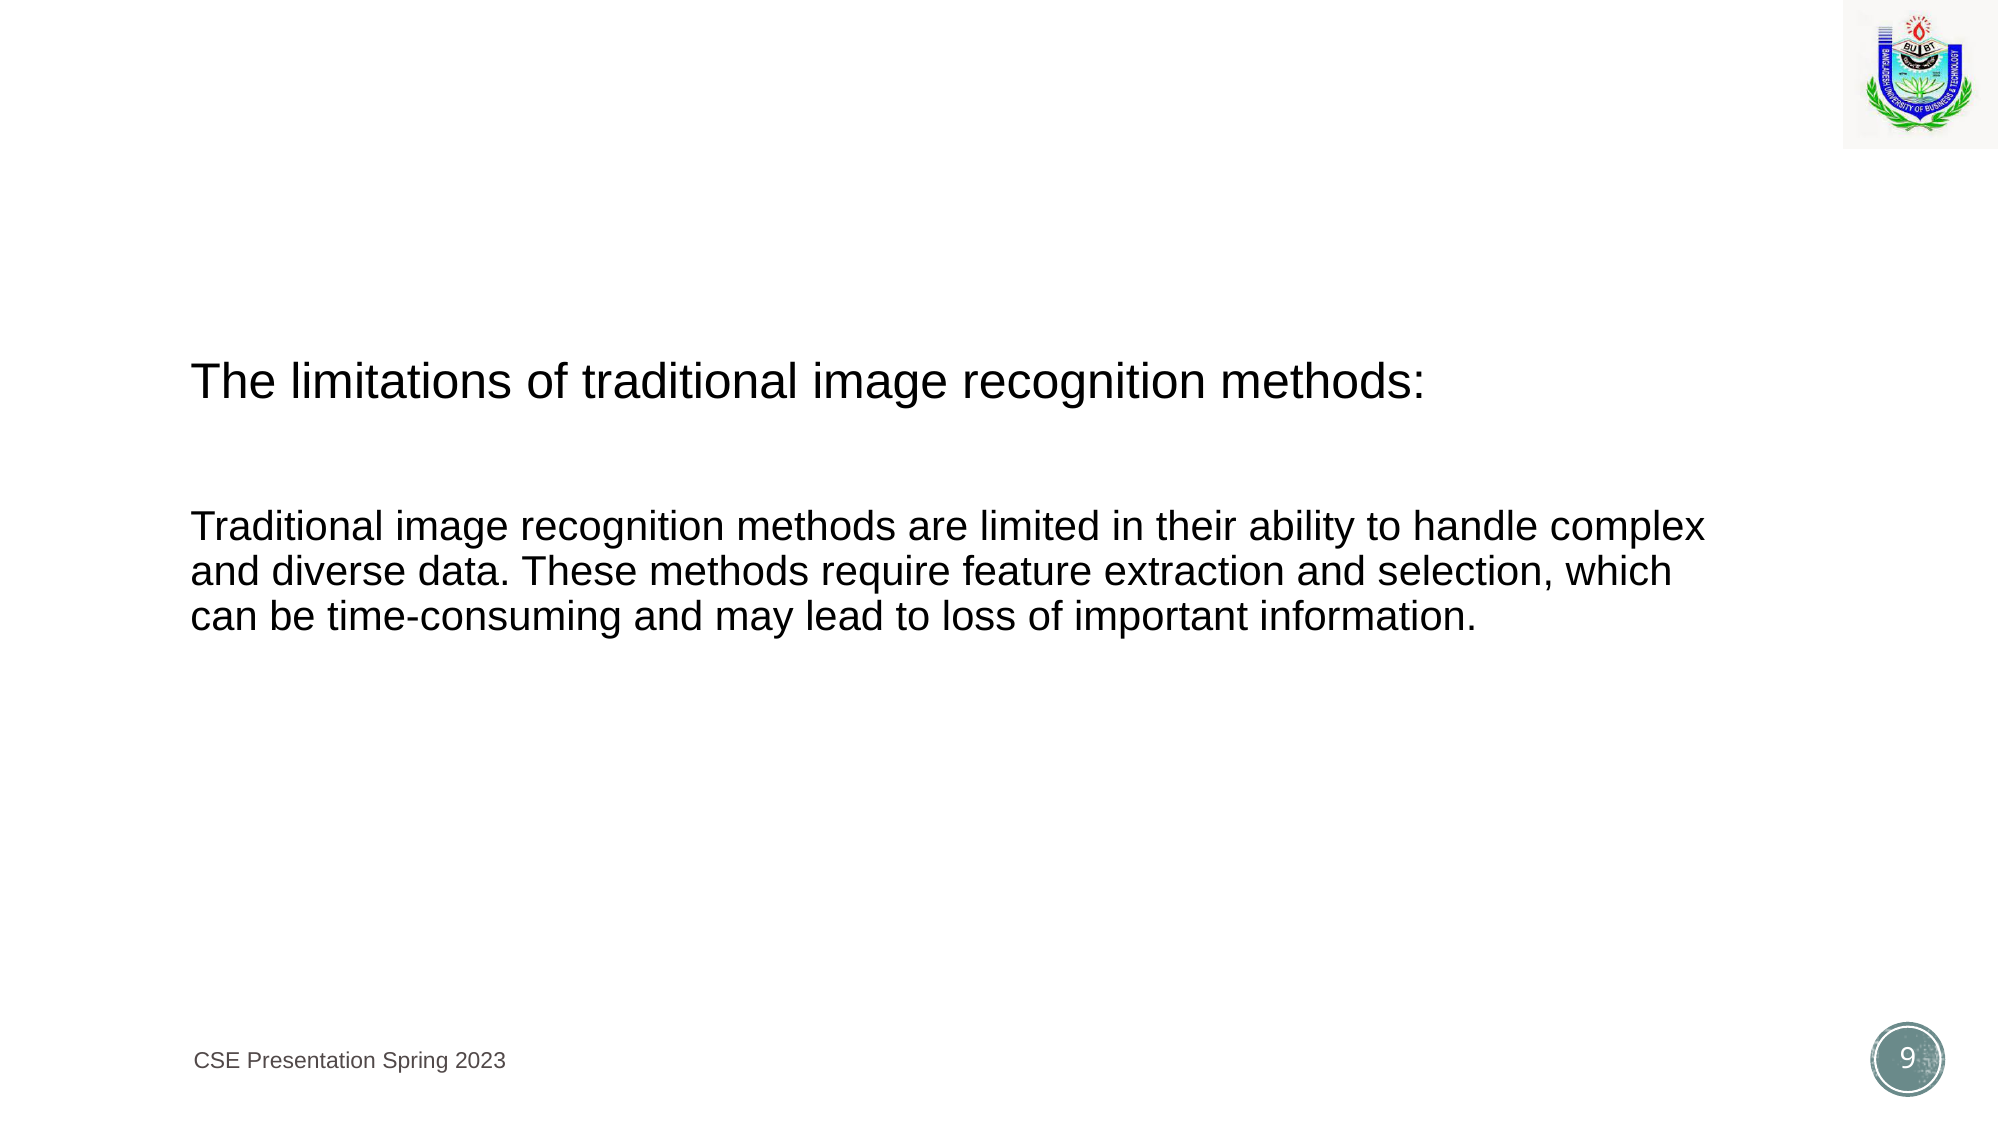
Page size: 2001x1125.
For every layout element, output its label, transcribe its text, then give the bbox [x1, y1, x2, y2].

slide_number 9 [1855, 1028, 1961, 1089]
footer CSE Presentation Spring 2023 [178, 1028, 1217, 1089]
list The limitations of traditional image recognition methods: Traditional image recognition methods are limited in their ability to handle complex and diverse data. These methods require feature extraction and selection, which can be time-consuming and may lead to loss of important information. [175, 348, 1730, 799]
picture [1843, 0, 1998, 149]
